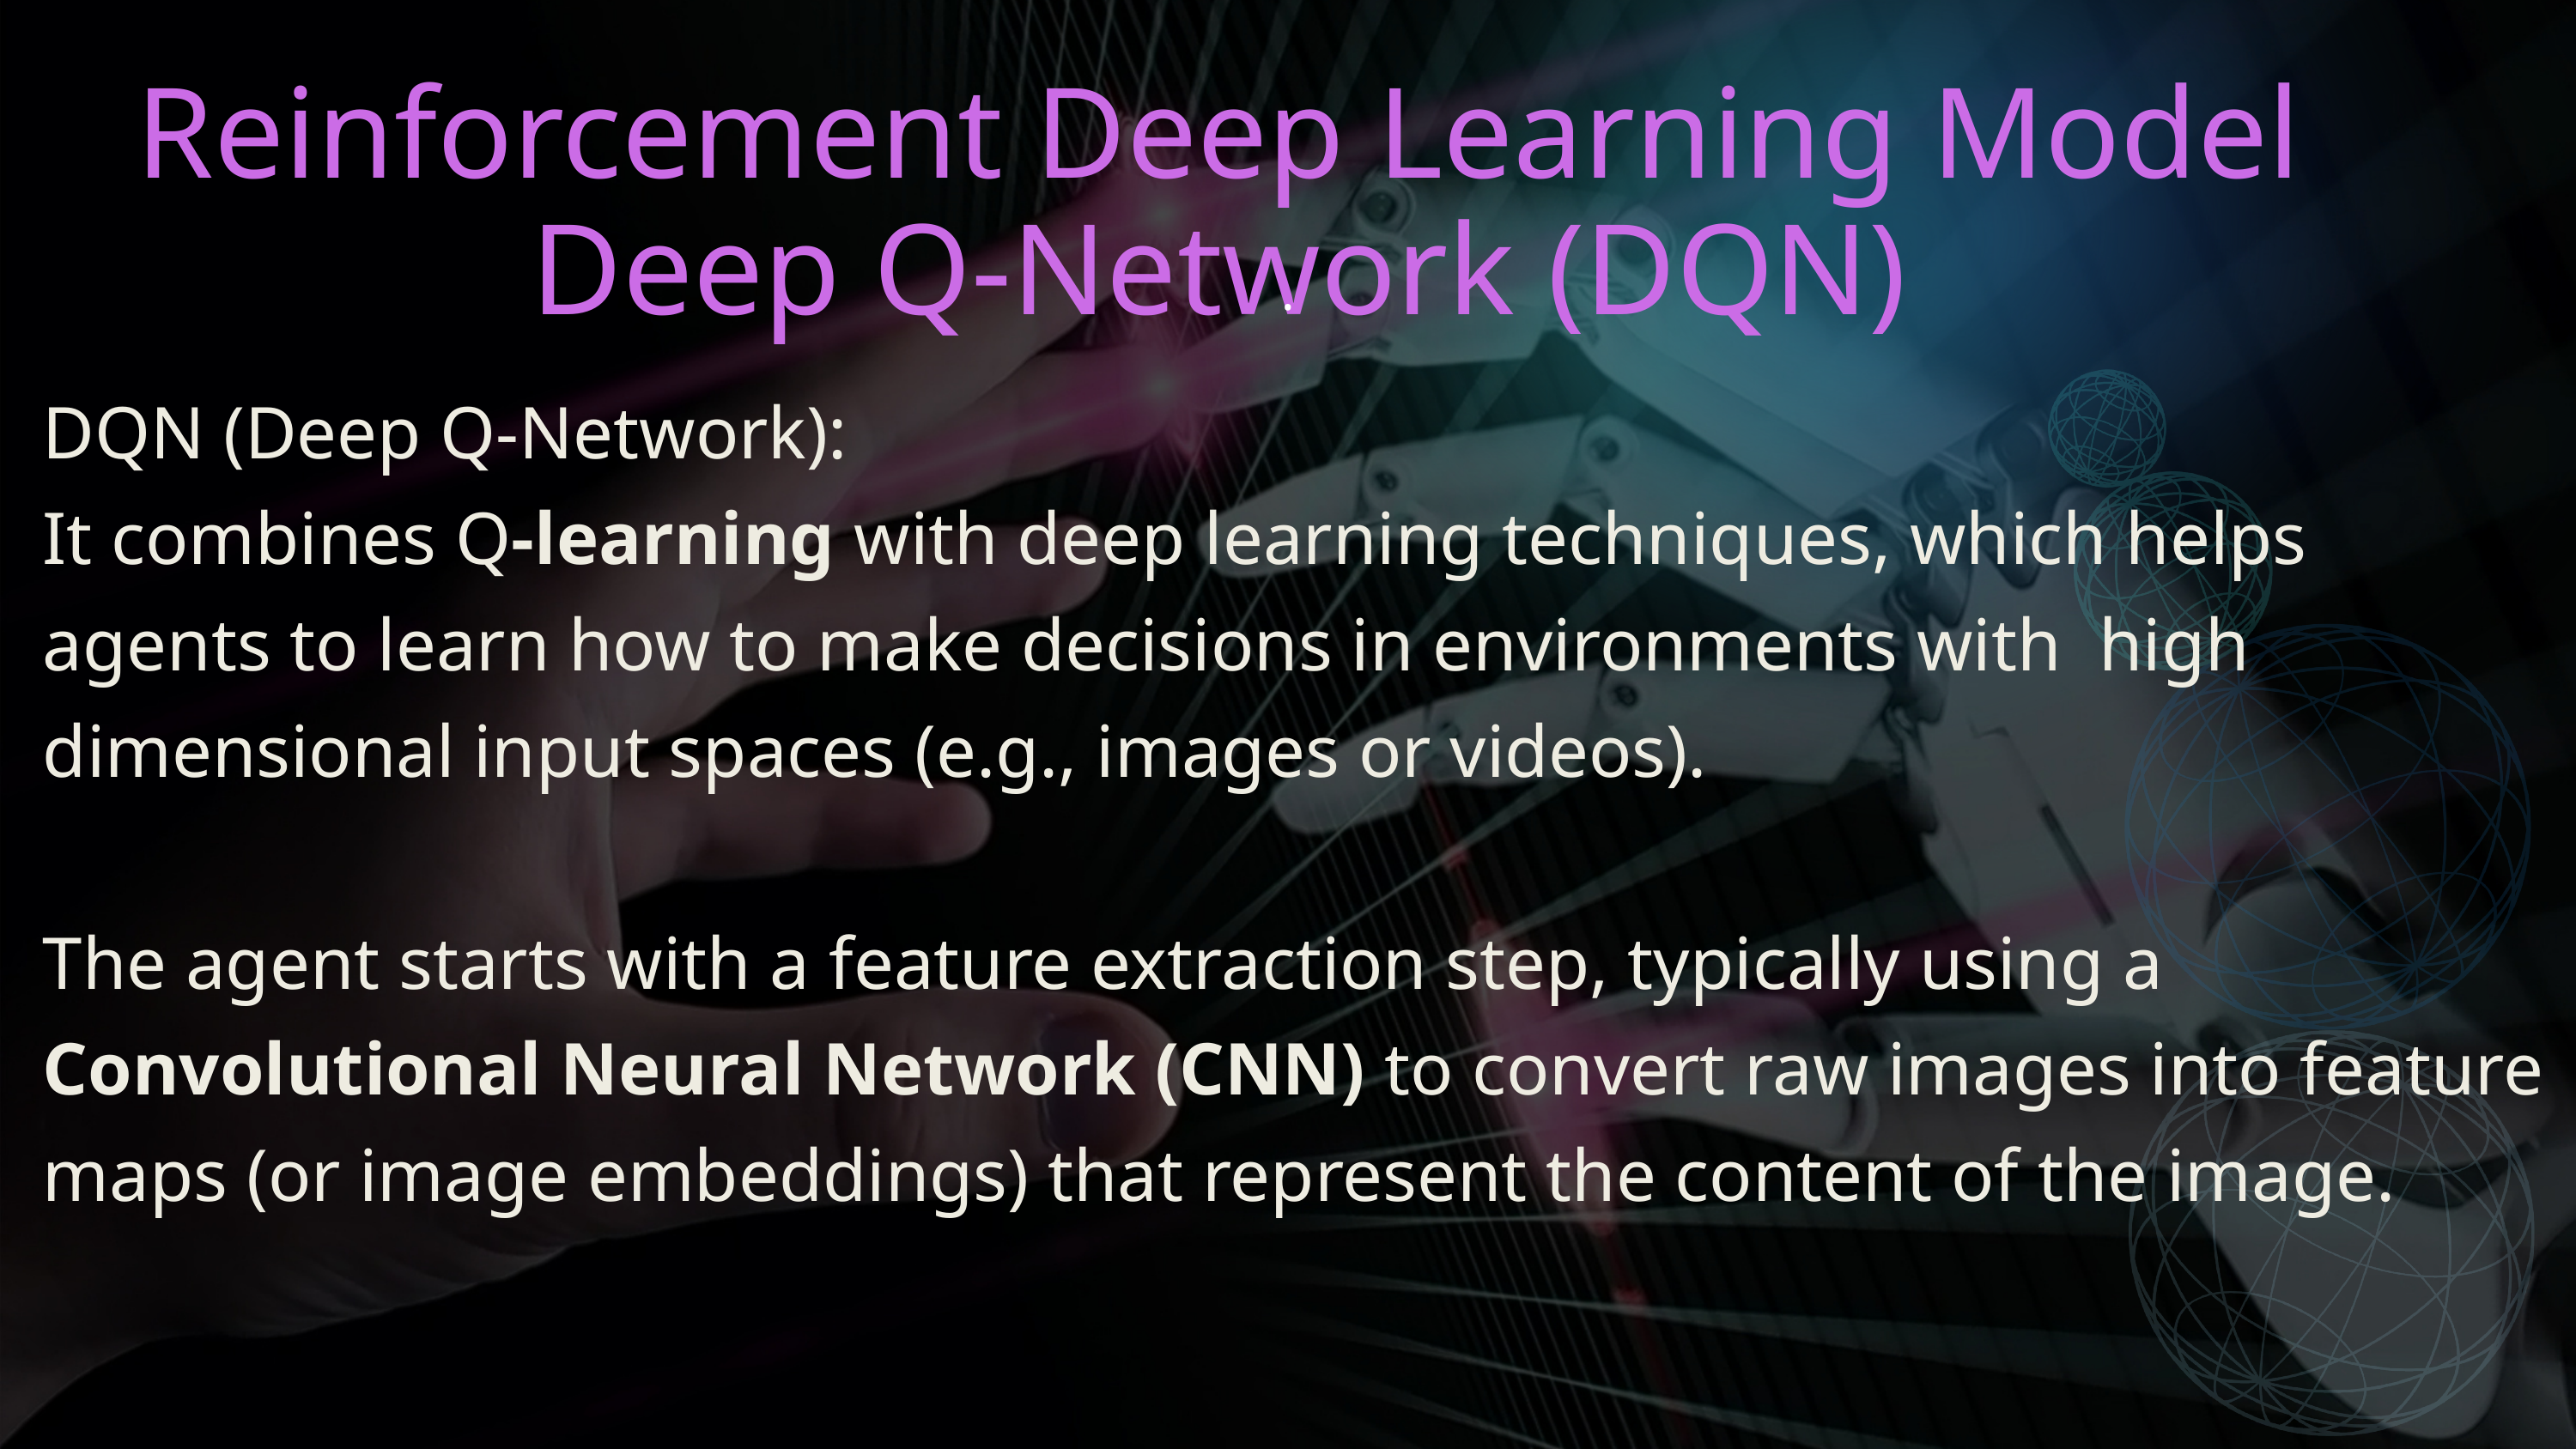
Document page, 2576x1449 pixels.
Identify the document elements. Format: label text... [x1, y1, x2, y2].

text_box DQN (Deep Q-Network): It combines Q-learning with deep learning techniques, which helps agents to learn how to make decisions in environments with high dimensional input spaces (e.g., images or videos). The agent starts with a feature extraction step, typically using a Convolutional Neural Network (CNN) to convert raw images into feature maps (or image embeddings) that represent the content of the image. [29, 374, 2576, 1323]
text_box [2048, 1323, 2535, 1436]
text_box . [248, 245, 2328, 320]
text_box [0, 0, 2576, 1449]
text_box [1112, 0, 2576, 374]
text_box [2048, 369, 2535, 374]
text_box Reinforcement Deep Learning Model Deep Q-Network (DQN) [39, 67, 2400, 340]
